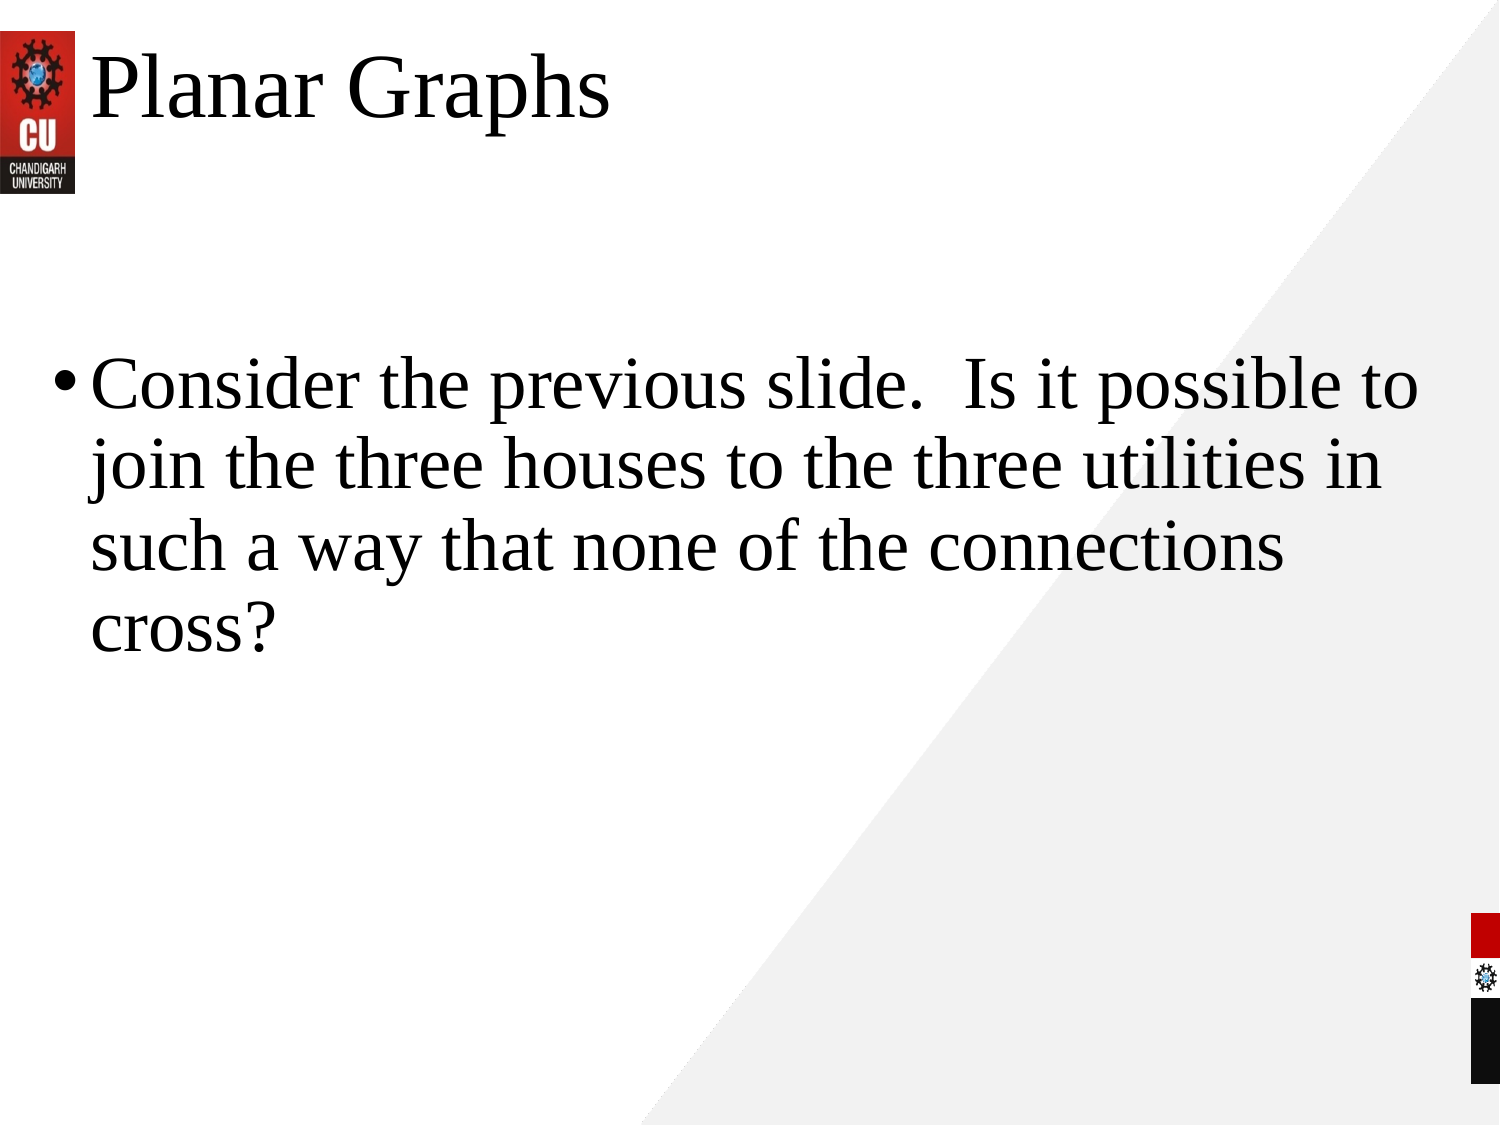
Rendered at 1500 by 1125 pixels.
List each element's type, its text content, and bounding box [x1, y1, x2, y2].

picture [0, 0, 1500, 1125]
list Consider the previous slide. Is it possible to join the three houses to the three utilities in such a way that none of the connections cross? [37, 224, 1450, 1038]
title Planar Graphs [75, 24, 1425, 150]
